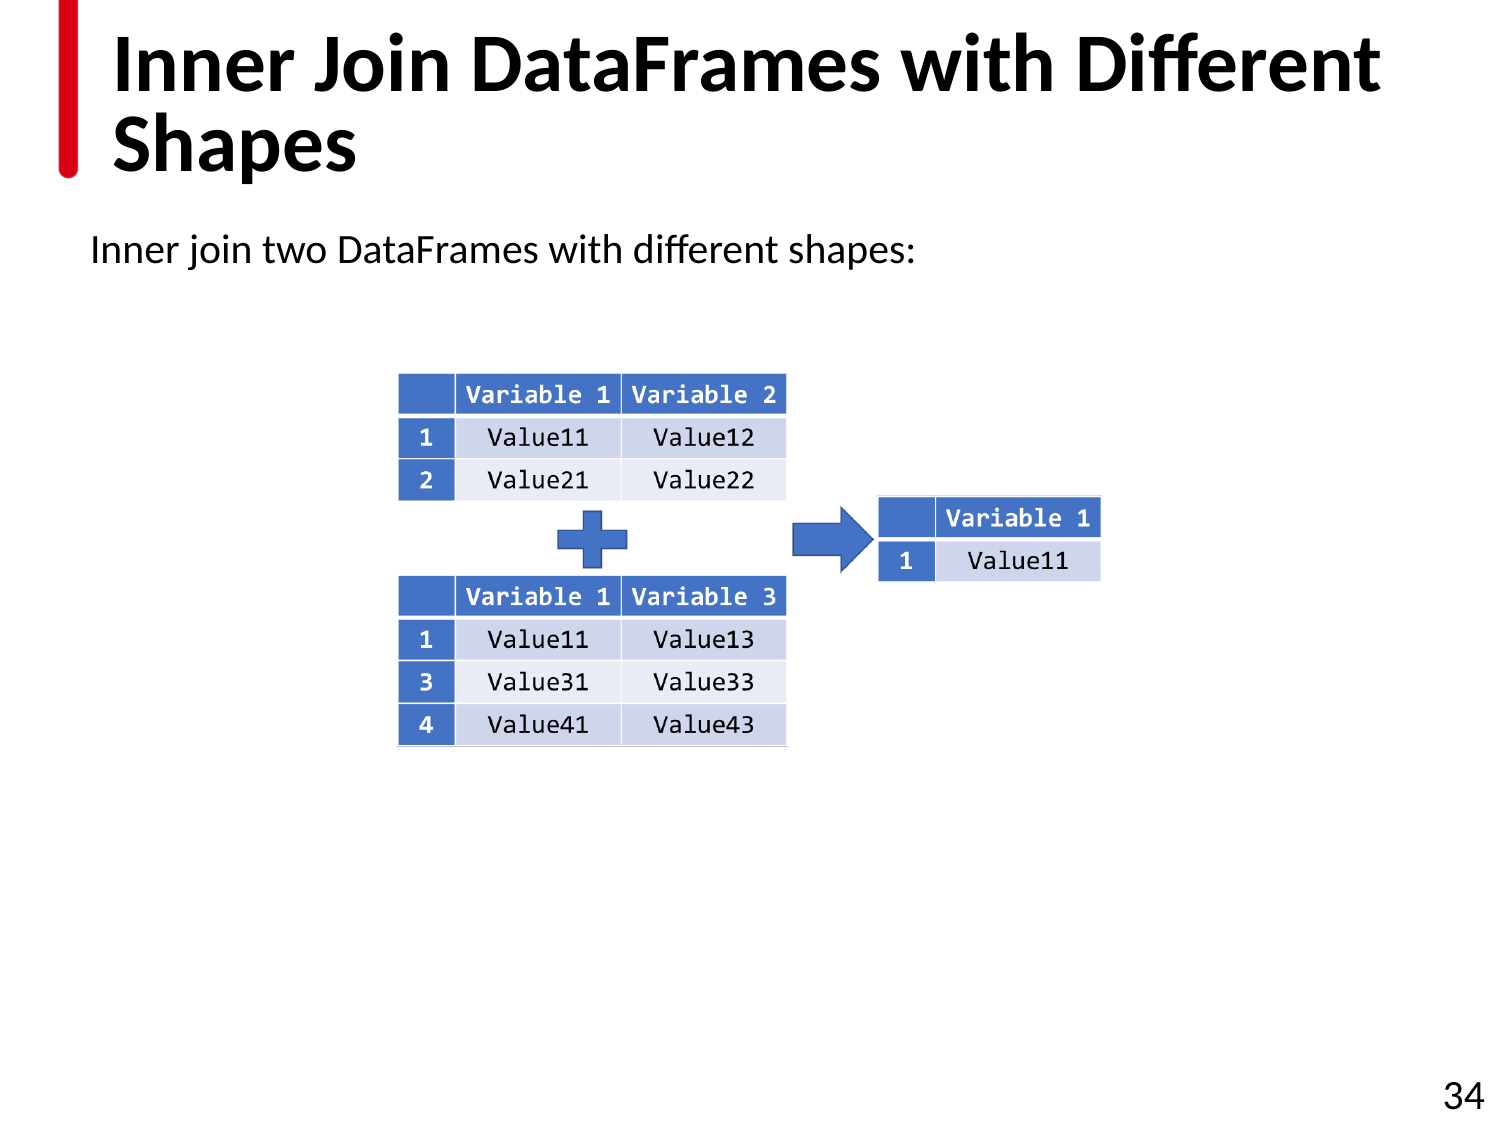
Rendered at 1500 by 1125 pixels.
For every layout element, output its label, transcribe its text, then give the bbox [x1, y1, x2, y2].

picture [396, 368, 1104, 756]
title Inner Join DataFrames with Different Shapes [97, 0, 1500, 215]
picture [57, 0, 81, 200]
list Inner join two DataFrames with different shapes: [75, 214, 1425, 957]
